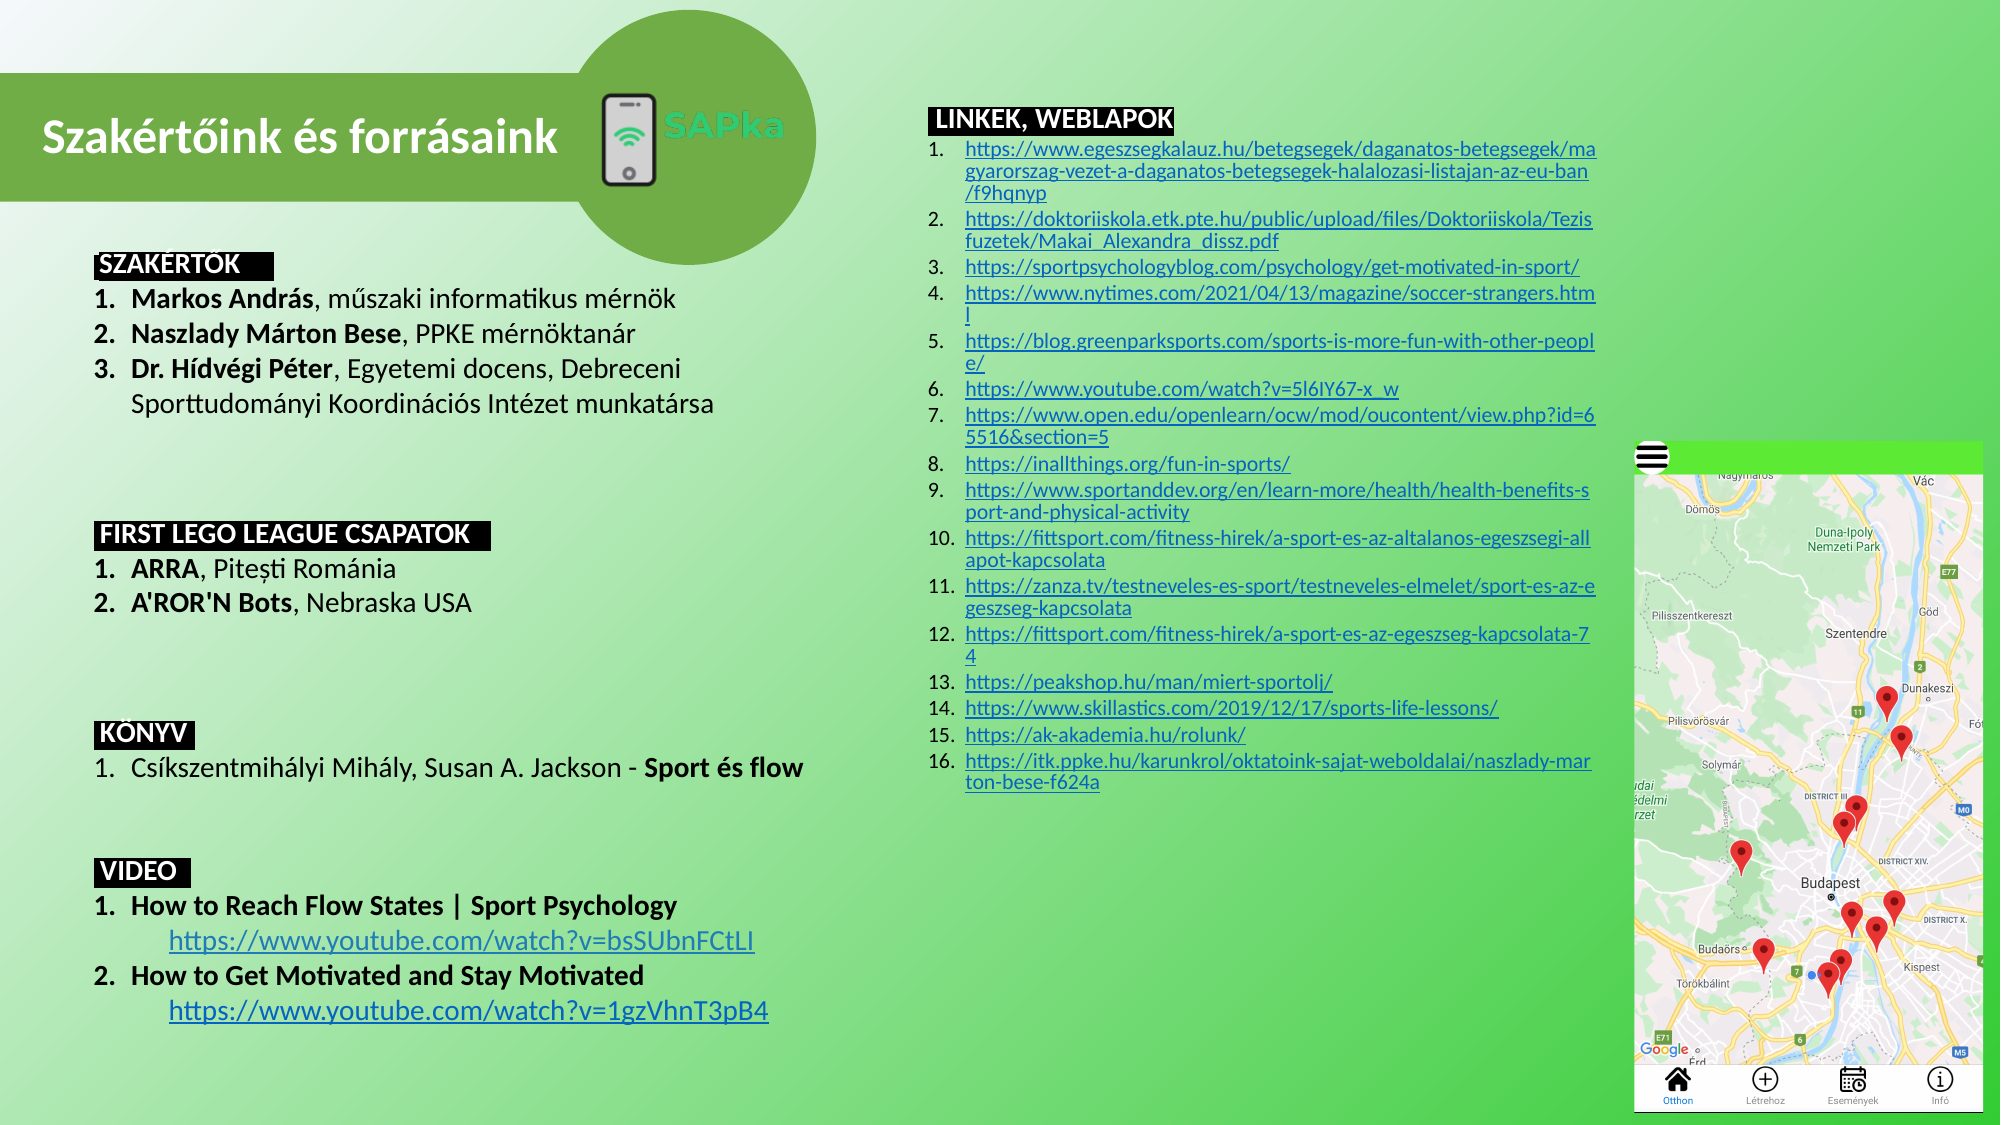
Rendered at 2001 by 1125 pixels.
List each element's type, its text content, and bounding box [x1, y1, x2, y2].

text_box KÖNYV. Csíkszentmihályi Mihály, Susan A. Jackson - Sport ​és flow [78, 706, 1091, 791]
text_box .LINKEK, WEBLAPOK https://www.egeszsegkalauz.hu/betegsegek/daganatos-betegsegek/magyarorszag-vezet-a-daganatos-betegsegek-halalozasi-listajan-az-eu-ban/f9hqnyp https://doktoriiskola.etk.pte.hu/public/upload/files/Doktoriiskola/Tezisfuzetek/Makai_Alexandra_dissz.pdf https://sportpsychologyblog.com/psychology/get-motivated-in-sport/ https://www.nytimes.com/2021/04/13/magazine/soccer-strangers.html https://blog.greenparksports.com/sports-is-more-fun-with-other-people/ https://www.youtube.com/watch?v=5l6IY67-x_w https://www.open.edu/openlearn/ocw/mod/oucontent/view.php?id=65516&section=5 https://inallthings.org/fun-in-sports/ https://www.sportanddev.org/en/learn-more/health/health-benefits-sport-and-physical-activity https://fittsport.com/fitness-hirek/a-sport-es-az-altalanos-egeszsegi-allapot-kapcsolata https://zanza.tv/testneveles-es-sport/testneveles-elmelet/sport-es-az-egeszseg-kapcsolata https://fittsport.com/fitness-hirek/a-sport-es-az-egeszseg-kapcsolata-74 https://peakshop.hu/man/miert-sportolj/ https://www.skillastics.com/2019/12/17/sports-life-lessons/ https://ak-akademia.hu/rolunk/ https://itk.ppke.hu/karunkrol/oktatoink-sajat-weboldalai/naszlady-marton-bese-f624a [913, 92, 1613, 411]
text_box SZAKÉRTŐK . Markos András, műszaki informatikus mérnök Naszlady Márton Bese, PPKE mérnöktanár Dr. Hídvégi Péter, Egyetemi docens, Debreceni Sporttudományi Koordinációs Intézet munkatársa [78, 237, 817, 427]
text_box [561, 9, 817, 265]
text_box VIDEO . How to Reach Flow States | Sport Psychology https://www.youtube.com/watch?v=bsSUbnFCtLI How to Get Motivated and Stay Motivated https://www.youtube.com/watch?v=1gzVhnT3pB4 [78, 843, 860, 1015]
text_box Szakértőink és forrásaink [0, 72, 561, 203]
picture [1634, 441, 1984, 1113]
text_box FIRST LEGO LEAGUE CSAPATOK . ARRA, Pitești Románia A'ROR'N Bots, Nebraska USA [78, 506, 742, 627]
